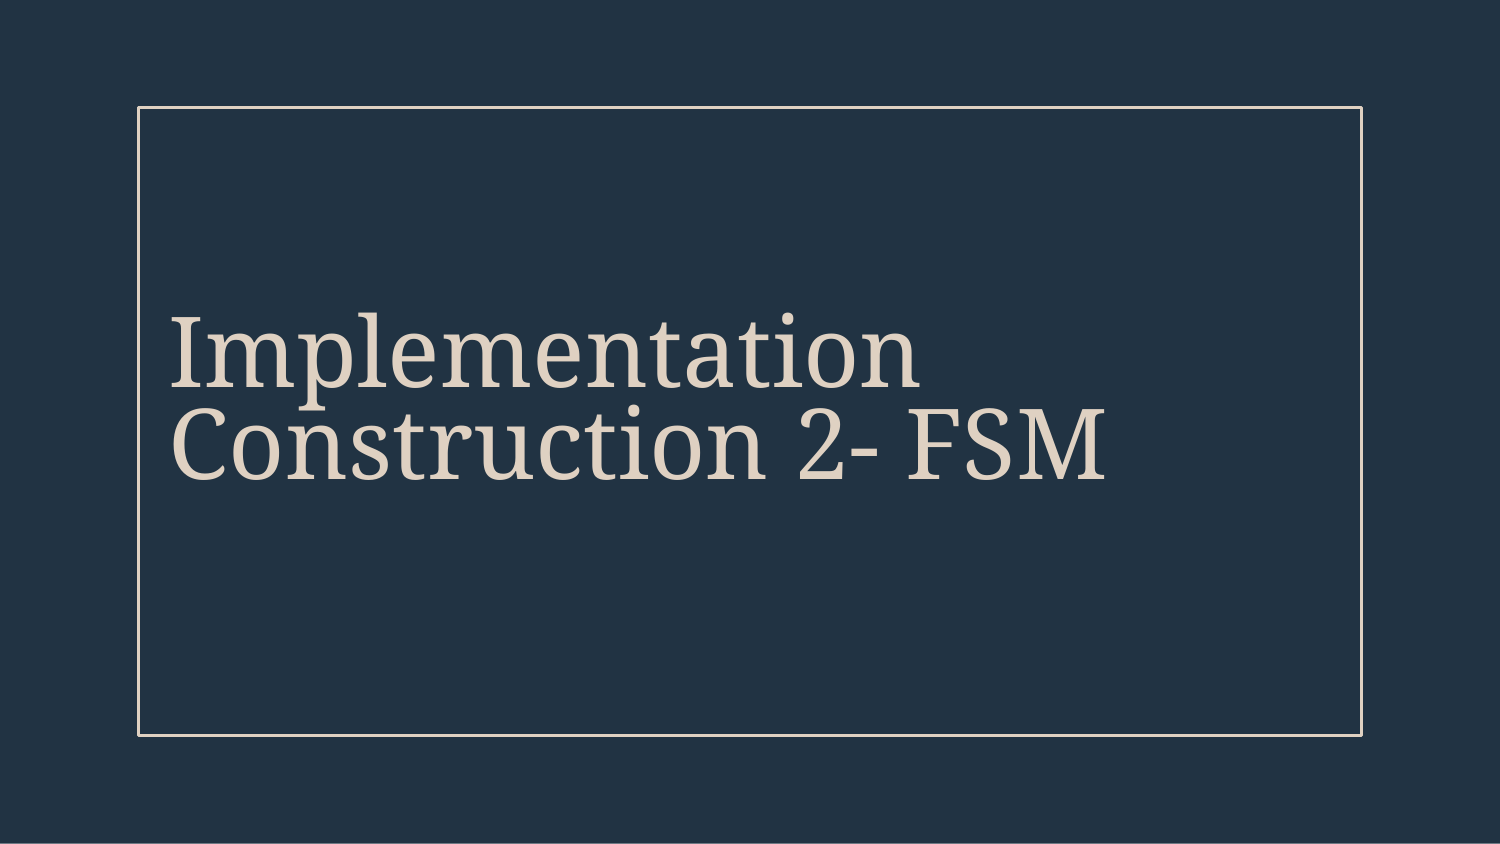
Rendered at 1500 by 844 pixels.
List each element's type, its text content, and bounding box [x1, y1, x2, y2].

title Implementation Construction 2- FSM [166, 287, 1246, 499]
